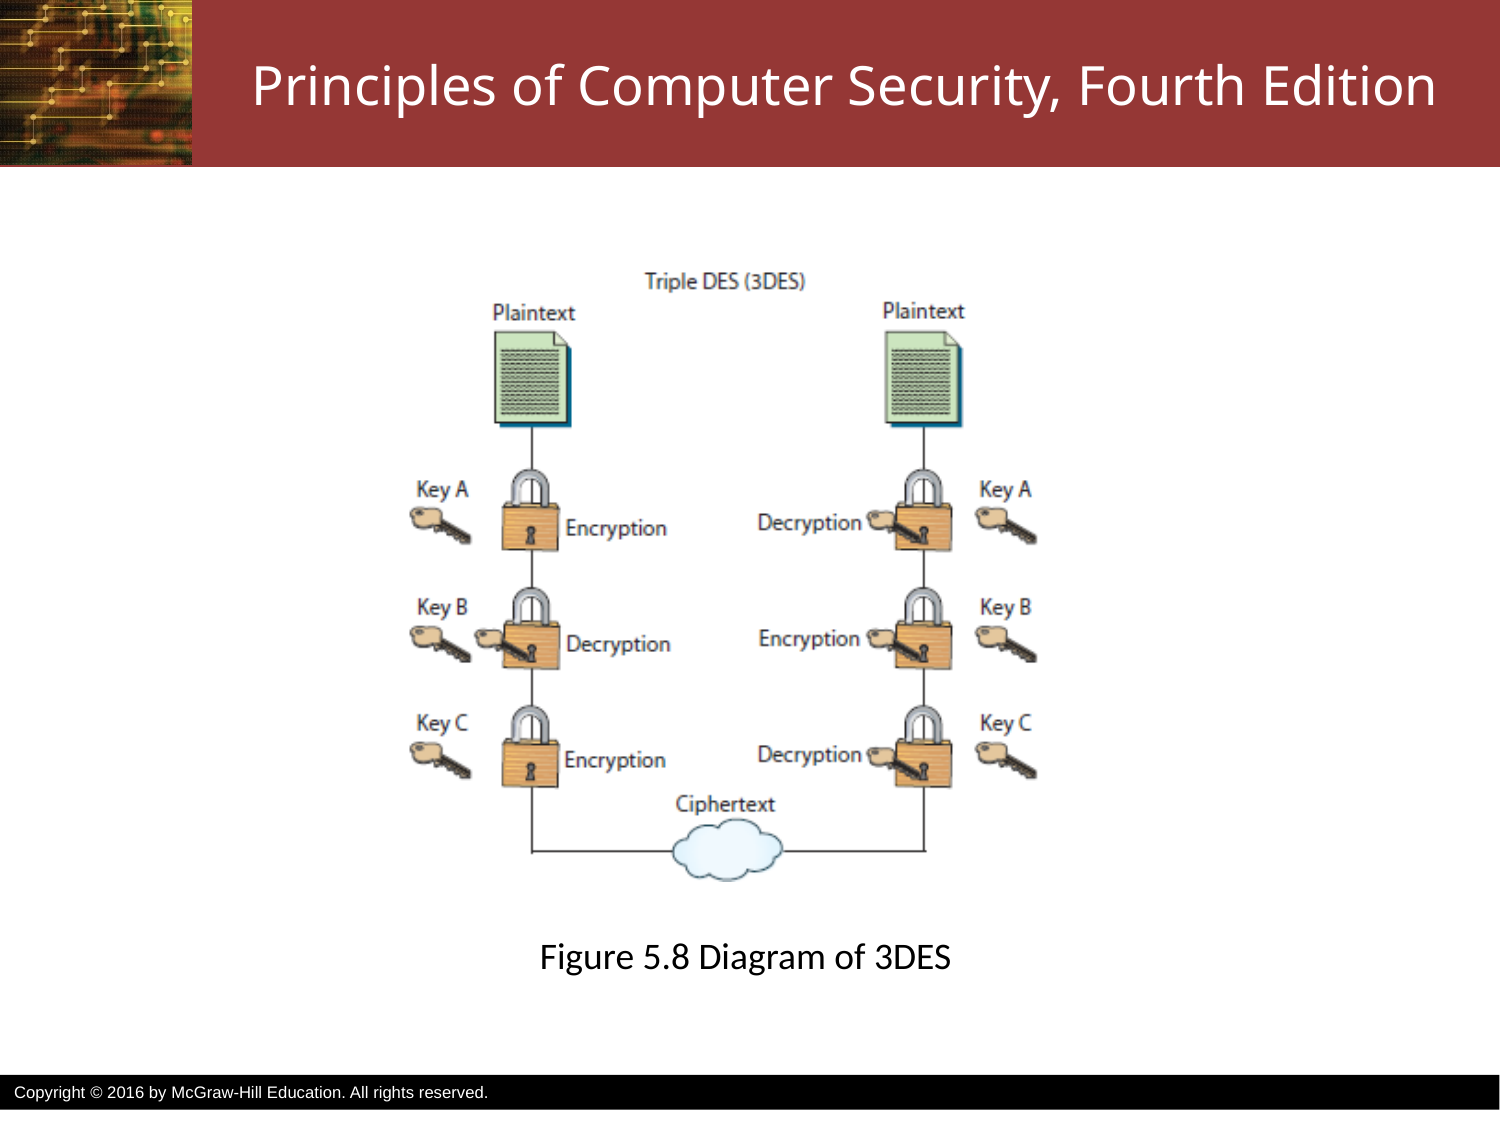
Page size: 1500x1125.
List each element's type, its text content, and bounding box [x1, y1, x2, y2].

list Figure 5.8 Diagram of 3DES [99, 924, 1400, 1000]
picture [399, 249, 1054, 882]
picture [0, 0, 192, 165]
